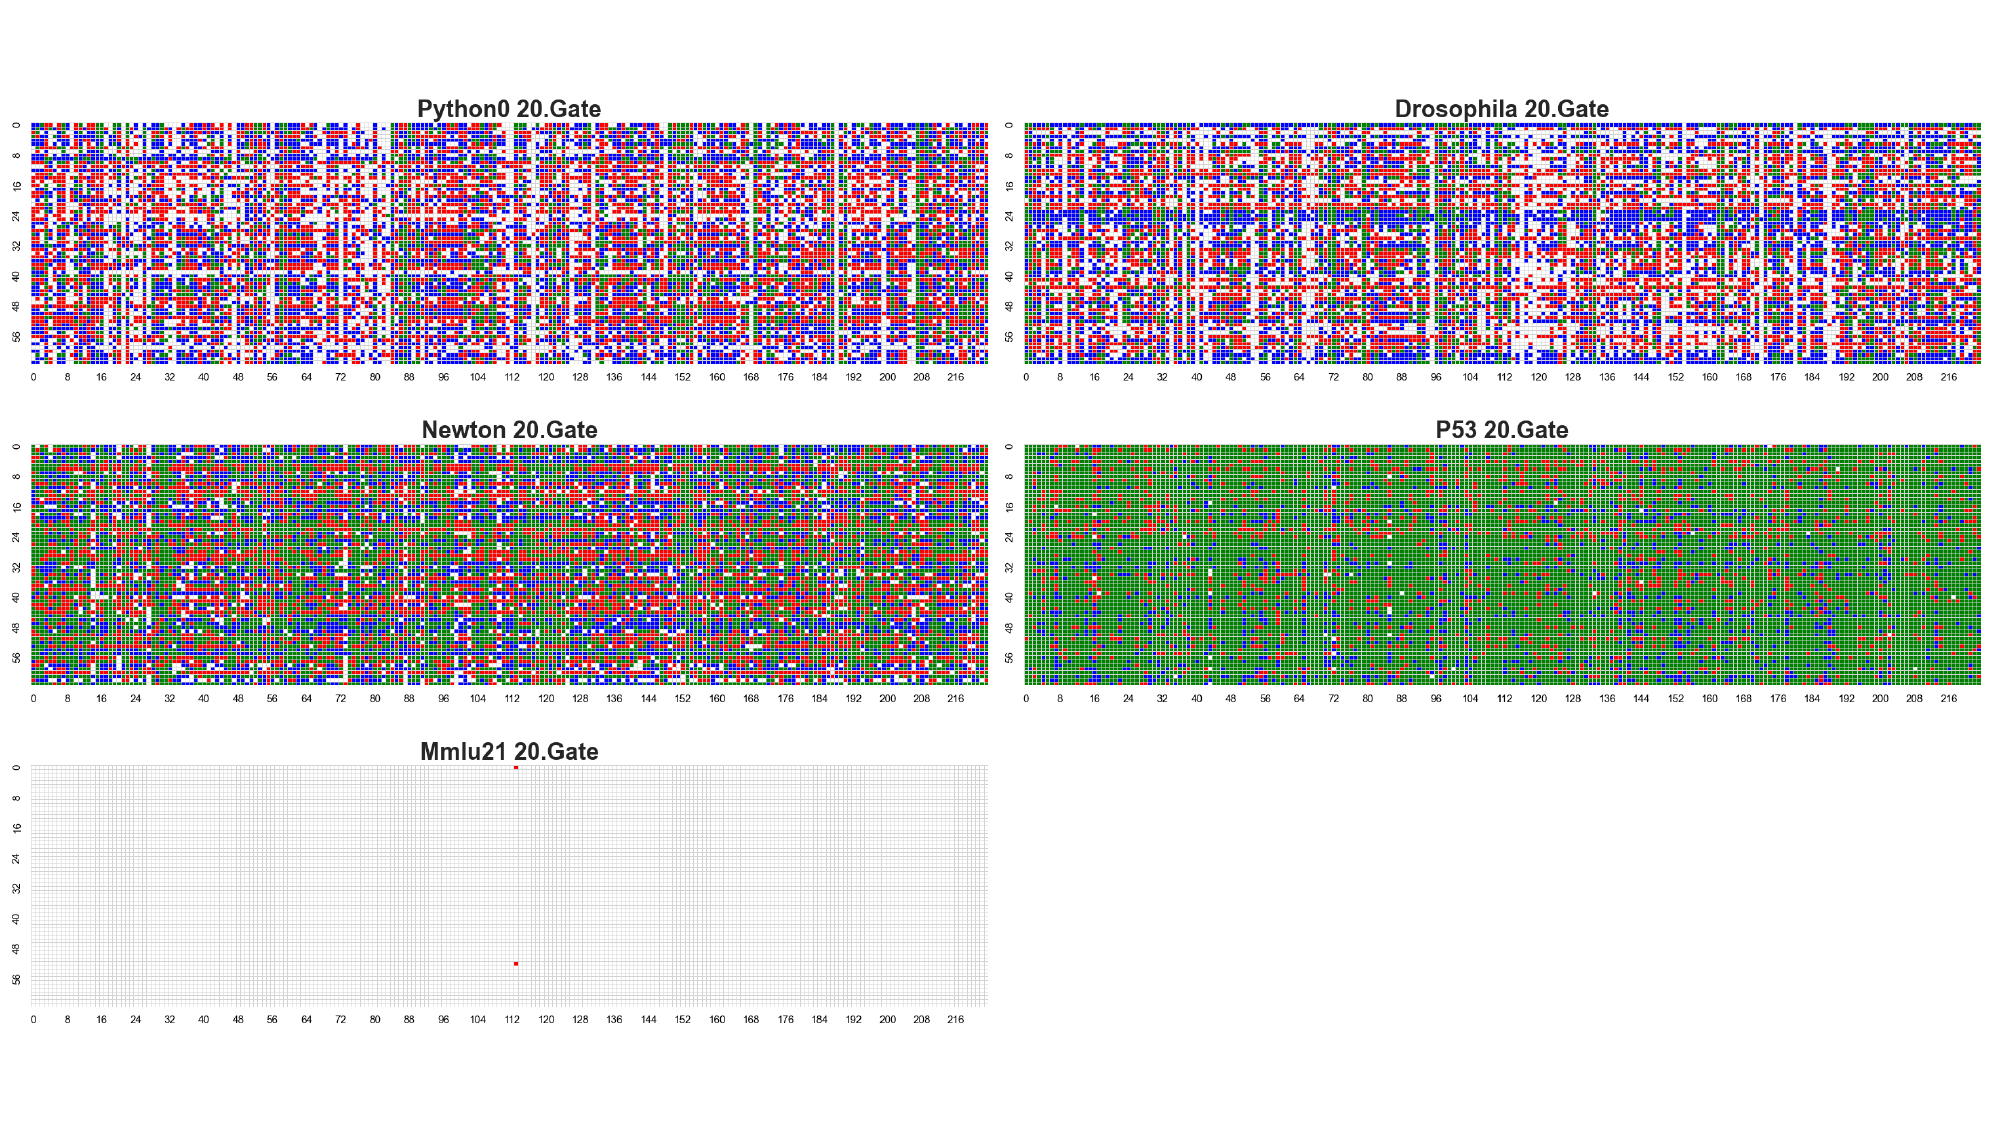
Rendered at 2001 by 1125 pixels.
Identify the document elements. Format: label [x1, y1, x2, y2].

picture [0, 87, 2000, 1037]
